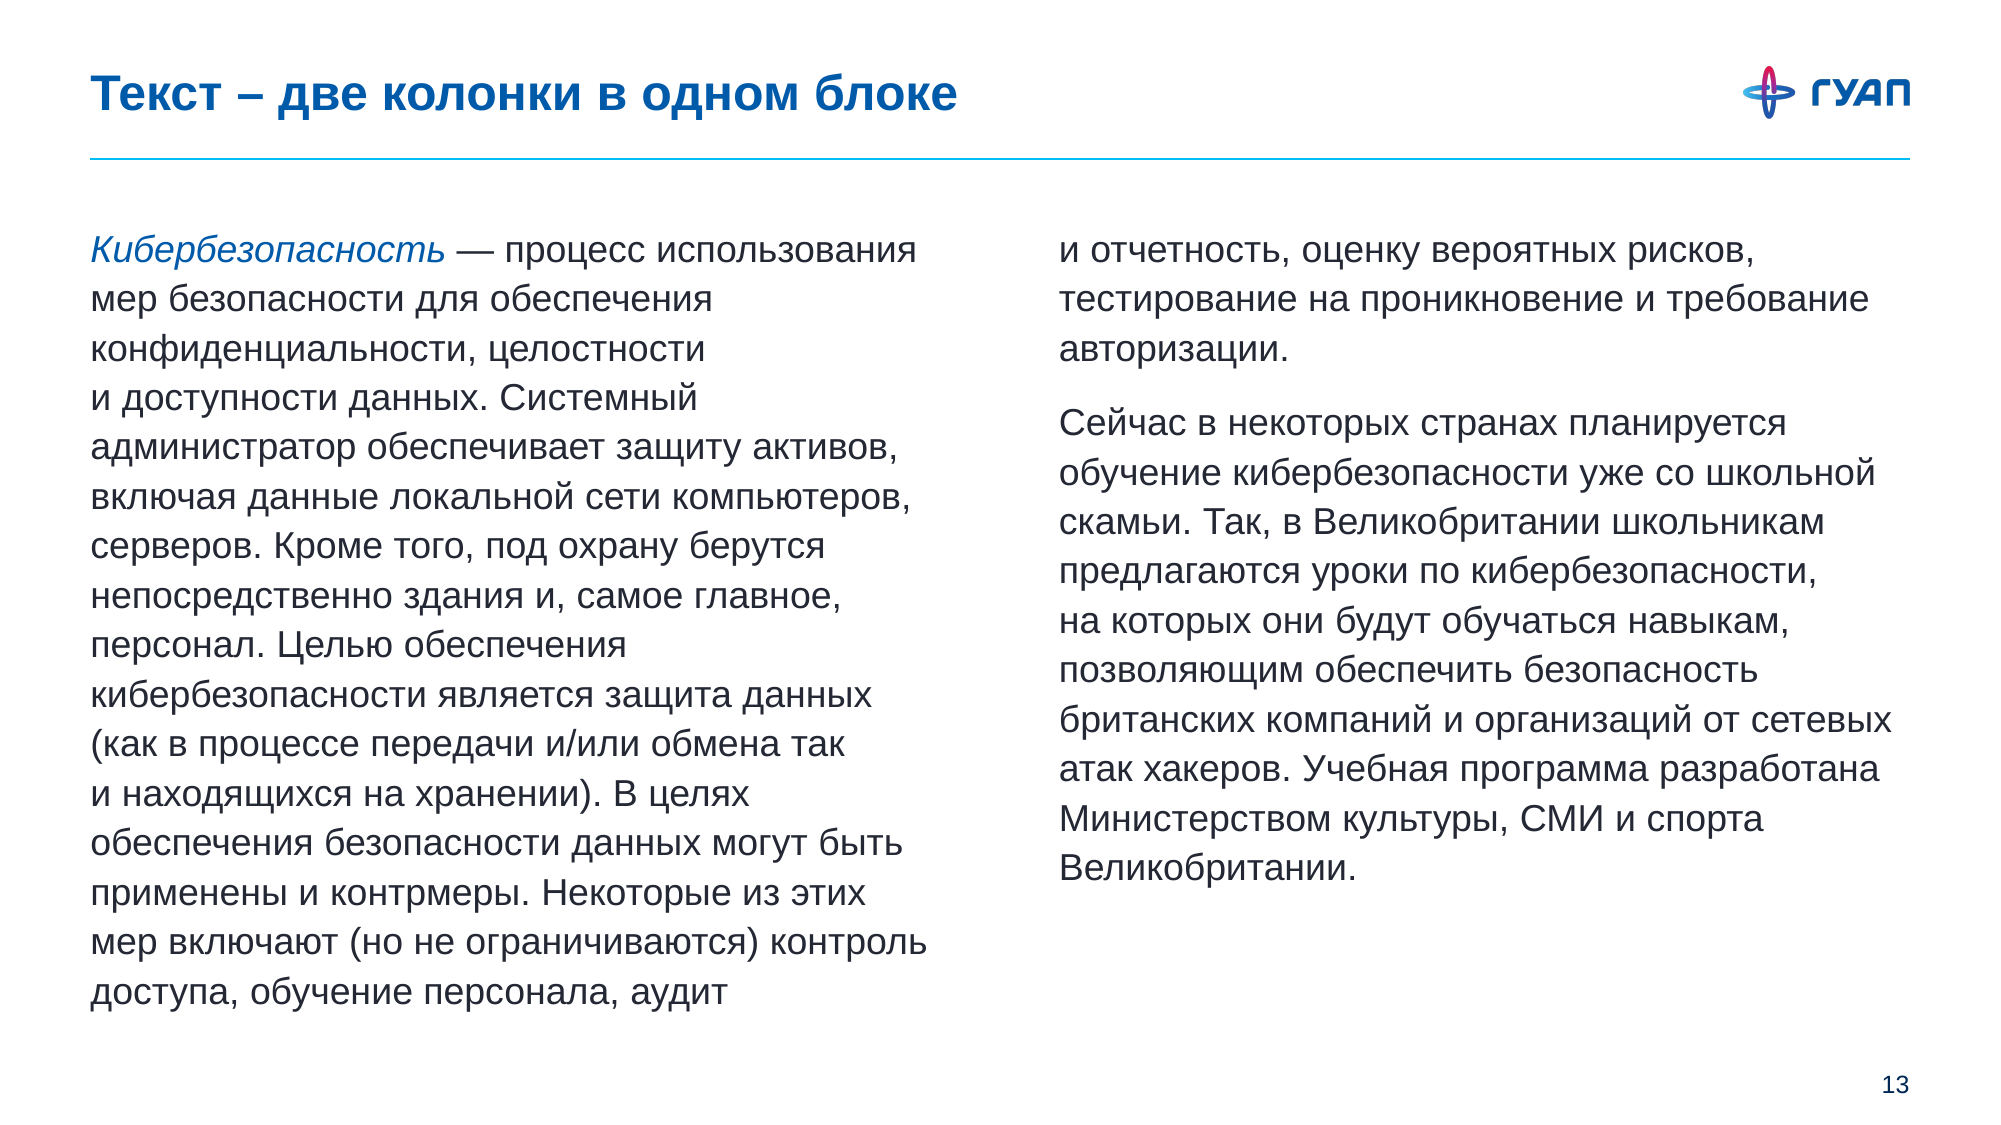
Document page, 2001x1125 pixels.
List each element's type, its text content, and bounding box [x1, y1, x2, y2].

title Текст – две колонки в одном блоке [90, 66, 1510, 122]
picture [1743, 66, 1910, 119]
list Кибербезопасность — процесс использования мер безопасности для обеспечения конфиденциальности, целостности и доступности данных. Системный администратор обеспечивает защиту активов, включая данные локальной сети компьютеров, серверов. Кроме того, под охрану берутся непосредственно здания и, самое главное, персонал. Целью обеспечения кибербезопасности является защита данных (как в процессе передачи и/или обмена так и находящихся на хранении). В целях обеспечения безопасности данных могут быть применены и контрмеры. Некоторые из этих мер включают (но не ограничиваются) контроль доступа, обучение персонала, аудит и отчетность, оценку вероятных рисков, тестирование на проникновение и требование авторизации. Сейчас в некоторых странах планируется обучение кибербезопасности уже со школьной скамьи. Так, в Великобритании школьникам предлагаются уроки по кибербезопасности, на которых они будут обучаться навыкам, позволяющим обеспечить безопасность британских компаний и организаций от сетевых атак хакеров. Учебная программа разработана Министерством культуры, СМИ и спорта Великобритании. [90, 220, 1910, 1047]
